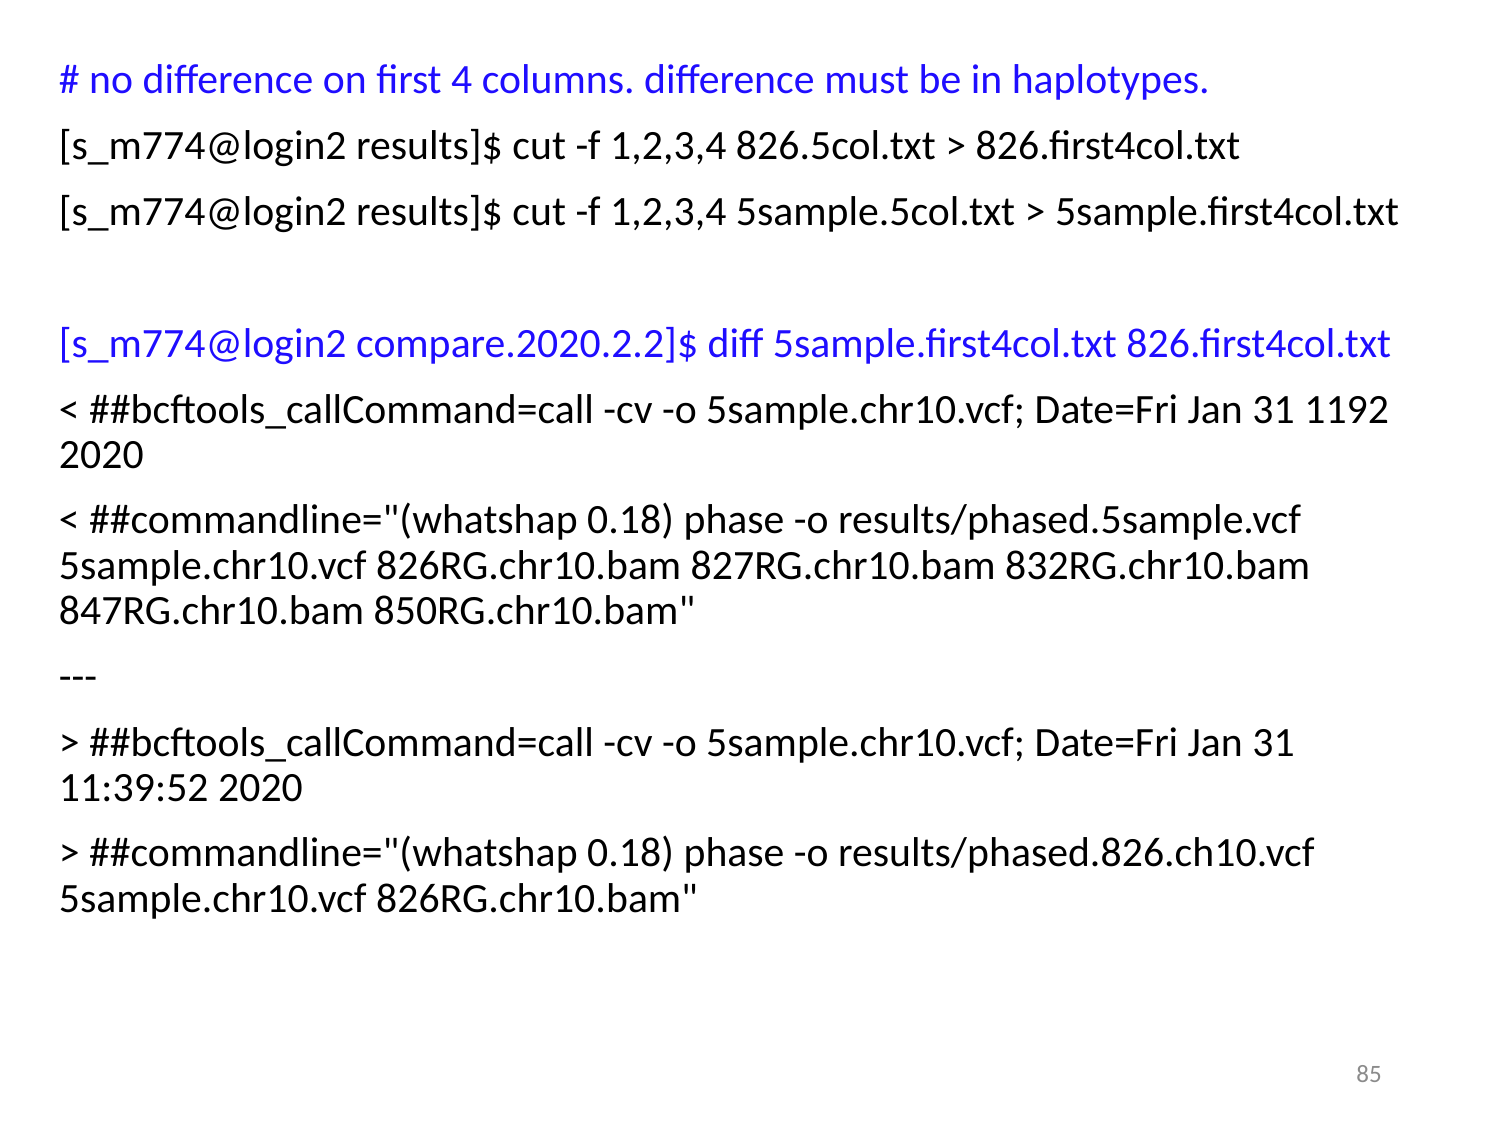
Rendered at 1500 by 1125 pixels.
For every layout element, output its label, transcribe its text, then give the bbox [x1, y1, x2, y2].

slide_number 85 [1059, 1042, 1397, 1103]
list # no difference on first 4 columns. difference must be in haplotypes. [s_m774@login2 results]$ cut -f 1,2,3,4 826.5col.txt > 826.first4col.txt [s_m774@login2 results]$ cut -f 1,2,3,4 5sample.5col.txt > 5sample.first4col.txt [s_m774@login2 compare.2020.2.2]$ diff 5sample.first4col.txt 826.first4col.txt < ##bcftools_callCommand=call -cv -o 5sample.chr10.vcf; Date=Fri Jan 31 1192 2020 < ##commandline="(whatshap 0.18) phase -o results/phased.5sample.vcf 5sample.chr10.vcf 826RG.chr10.bam 827RG.chr10.bam 832RG.chr10.bam 847RG.chr10.bam 850RG.chr10.bam" --- > ##bcftools_callCommand=call -cv -o 5sample.chr10.vcf; Date=Fri Jan 31 11:39:52 2020 > ##commandline="(whatshap 0.18) phase -o results/phased.826.ch10.vcf 5sample.chr10.vcf 826RG.chr10.bam" [43, 50, 1453, 1075]
